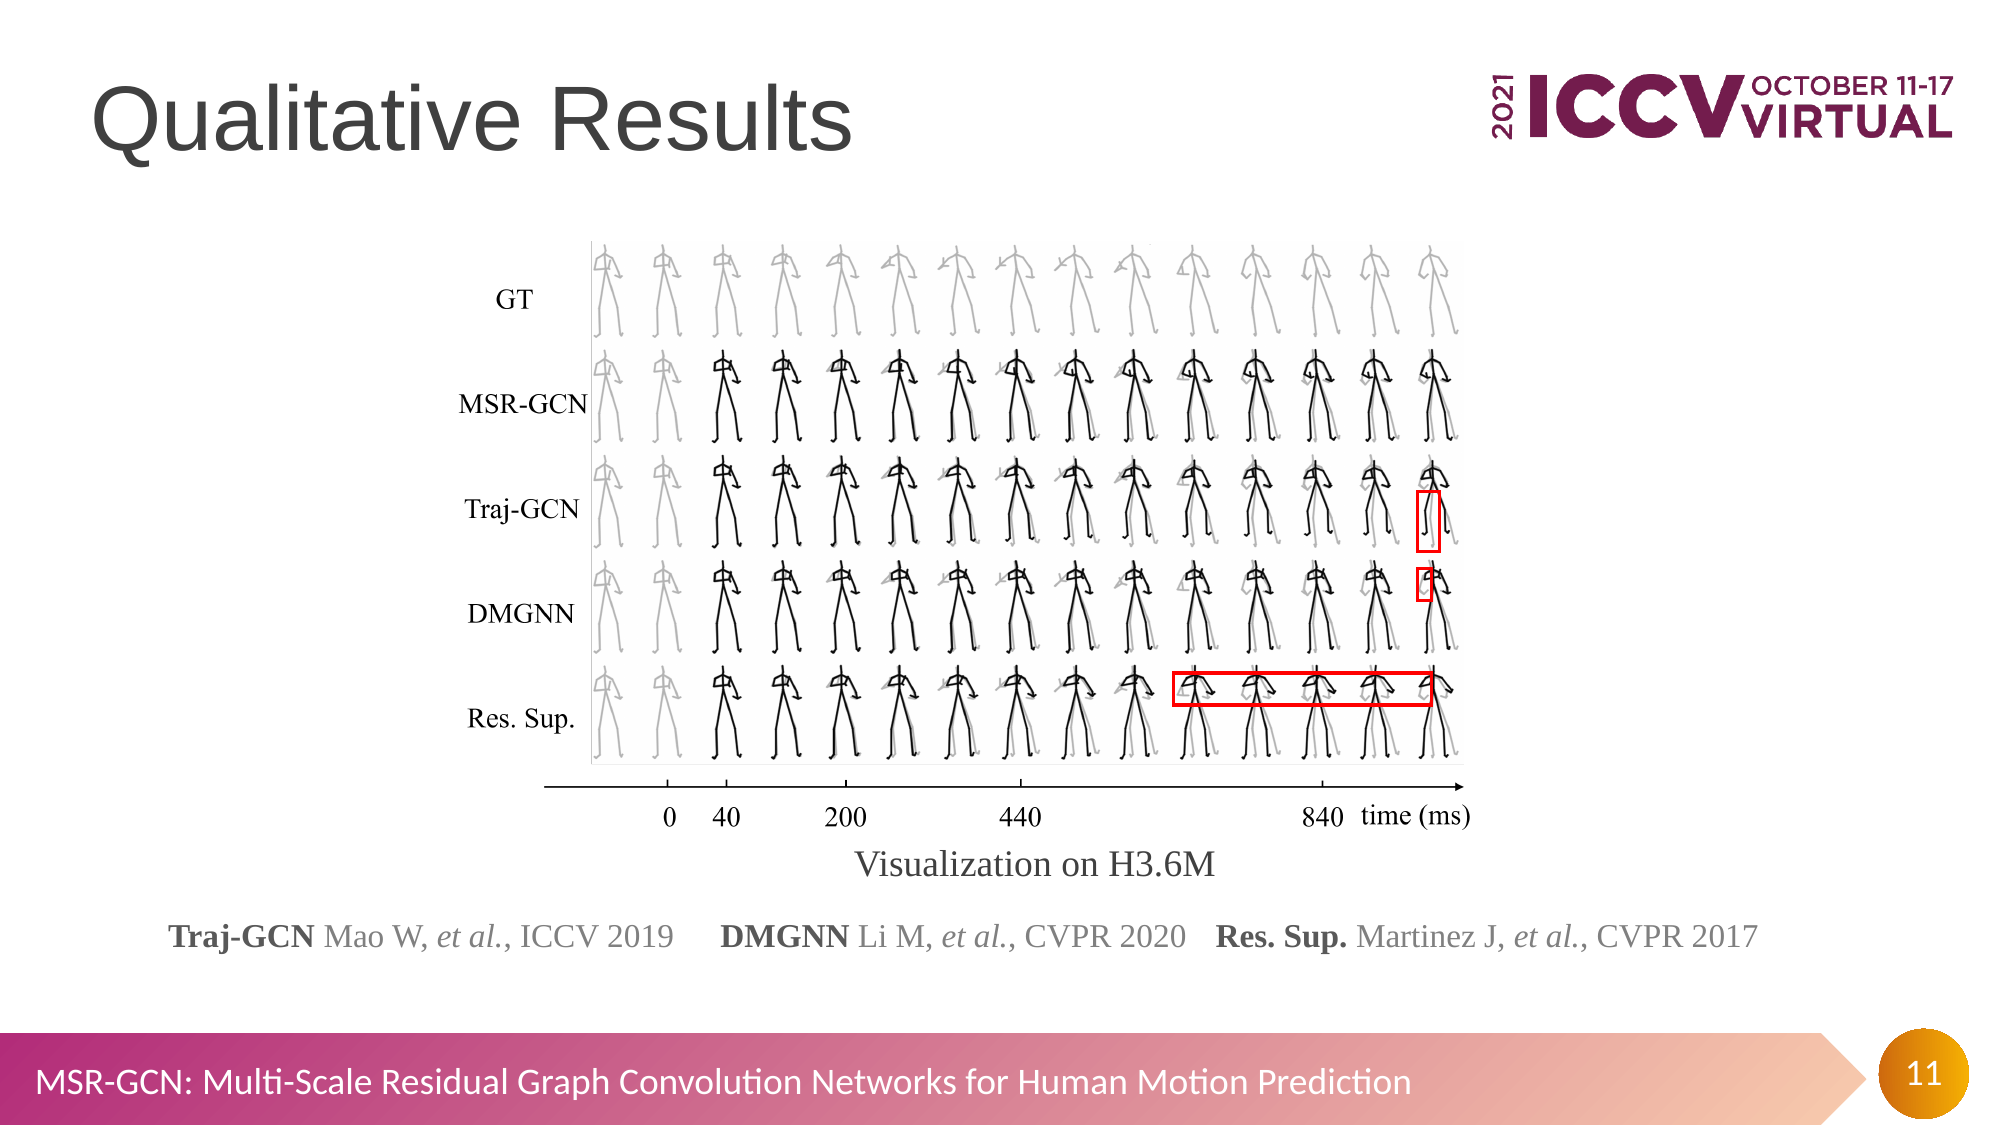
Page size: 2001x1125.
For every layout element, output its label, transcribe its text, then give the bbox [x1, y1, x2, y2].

text_box DMGNN Li M, et al., CVPR 2020 [705, 906, 1200, 962]
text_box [441, 241, 1488, 850]
picture [1915, 46, 1982, 177]
text_box Res. Sup. Martinez J, et al., CVPR 2017 [1200, 906, 1774, 962]
text_box Visualization on H3.6M [839, 850, 1231, 892]
title Qualitative Results [75, 12, 1915, 230]
text_box Traj-GCN Mao W, et al., ICCV 2019 [153, 906, 698, 962]
